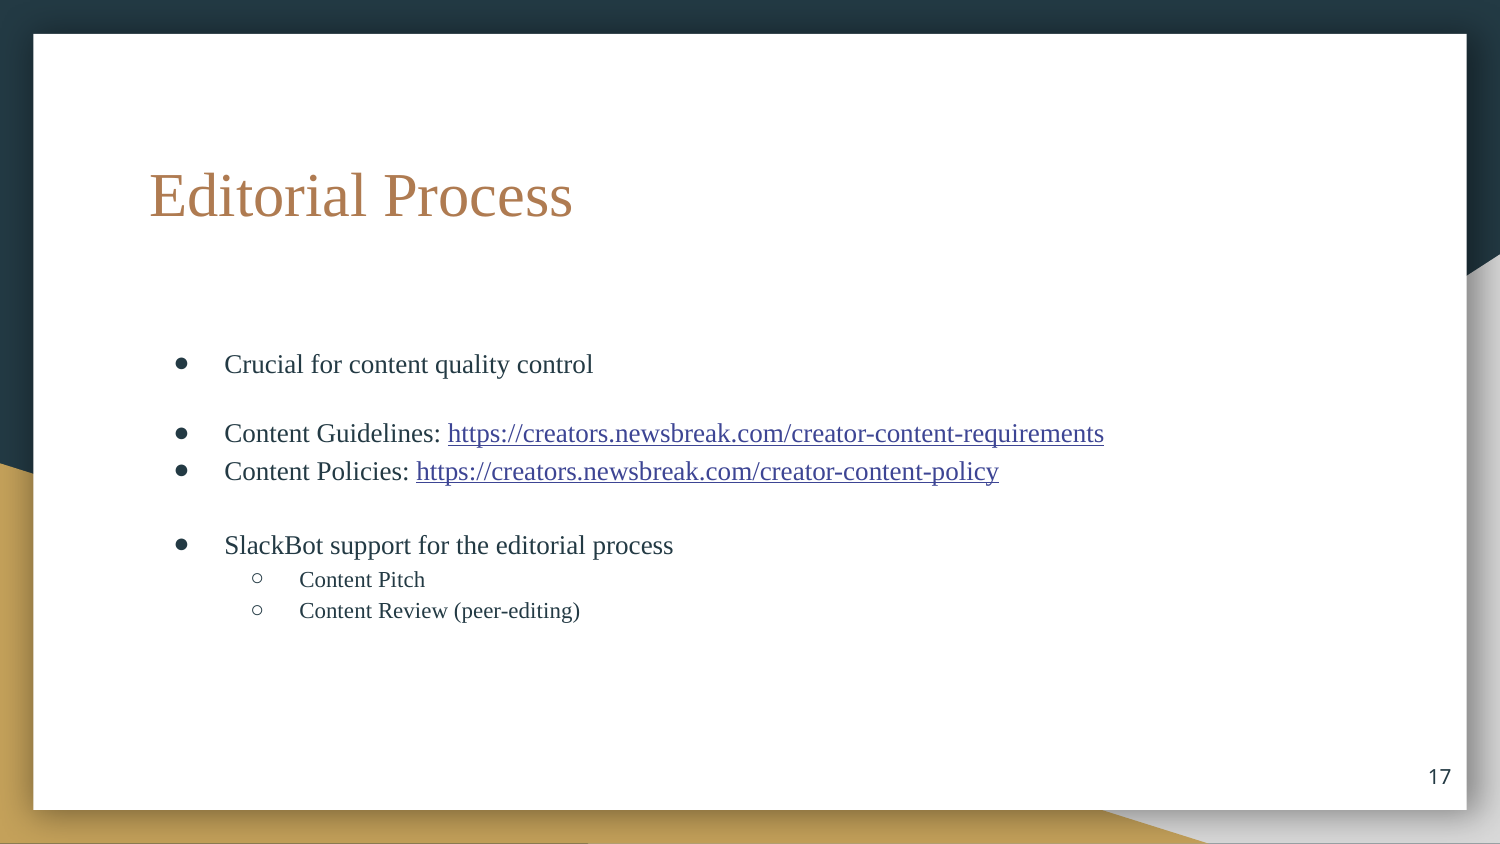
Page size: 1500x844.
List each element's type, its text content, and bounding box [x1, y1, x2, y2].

list Crucial for content quality control Content Guidelines: https://creators.newsbreak.com/creator-content-requirements Content Policies: https://creators.newsbreak.com/creator-content-policy SlackBot support for the editorial process Content Pitch Content Review (peer-editing) [134, 326, 1366, 729]
title Editorial Process [134, 138, 1366, 296]
slide_number ‹#› [1376, 745, 1467, 810]
